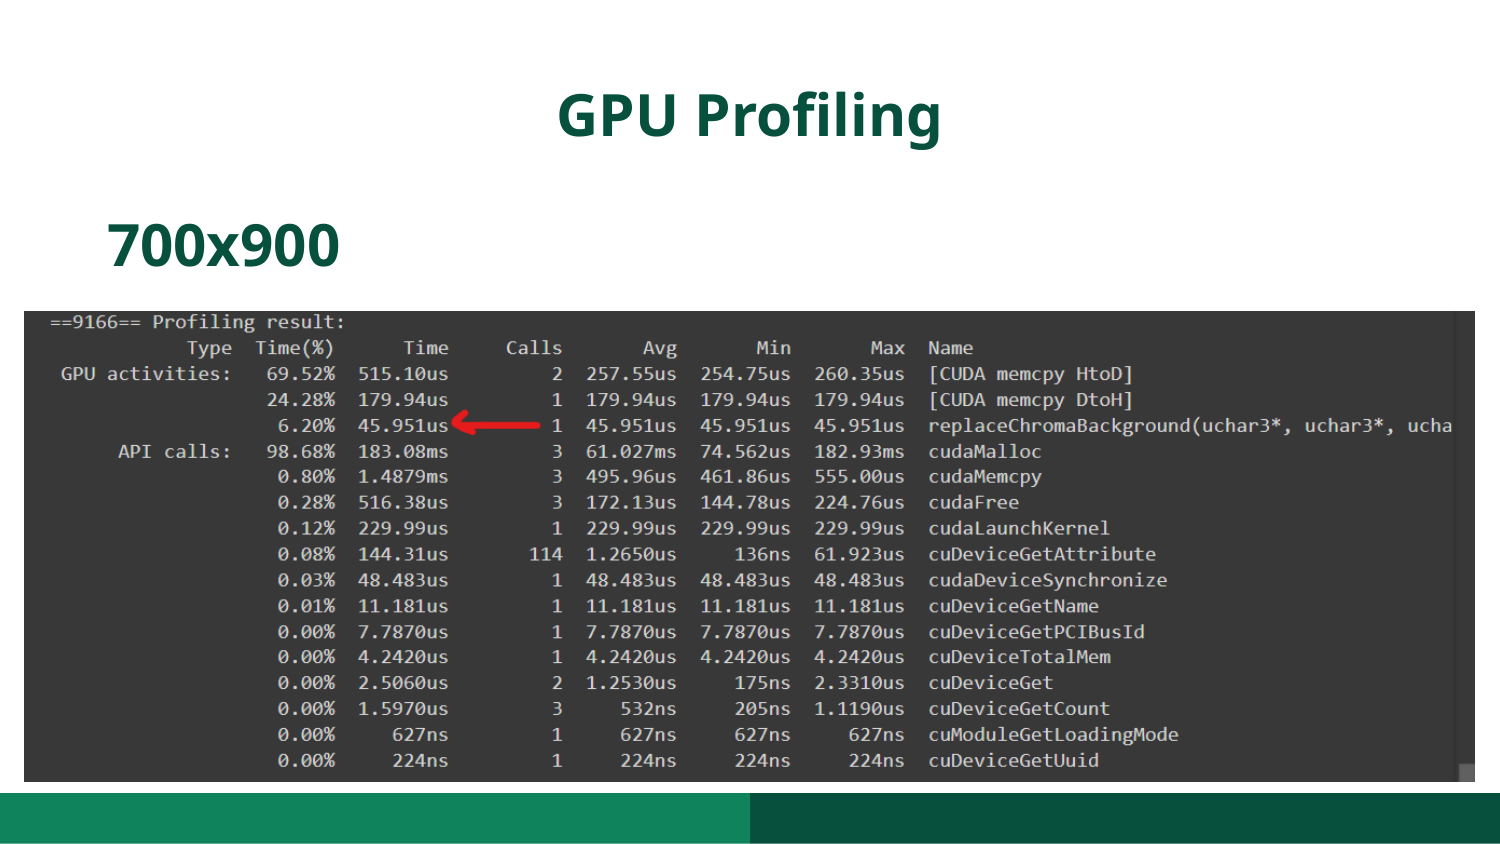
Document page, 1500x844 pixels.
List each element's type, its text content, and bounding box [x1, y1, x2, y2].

title 700x900 [0, 193, 857, 288]
picture [24, 311, 1476, 782]
title GPU Profiling [117, 62, 1383, 157]
